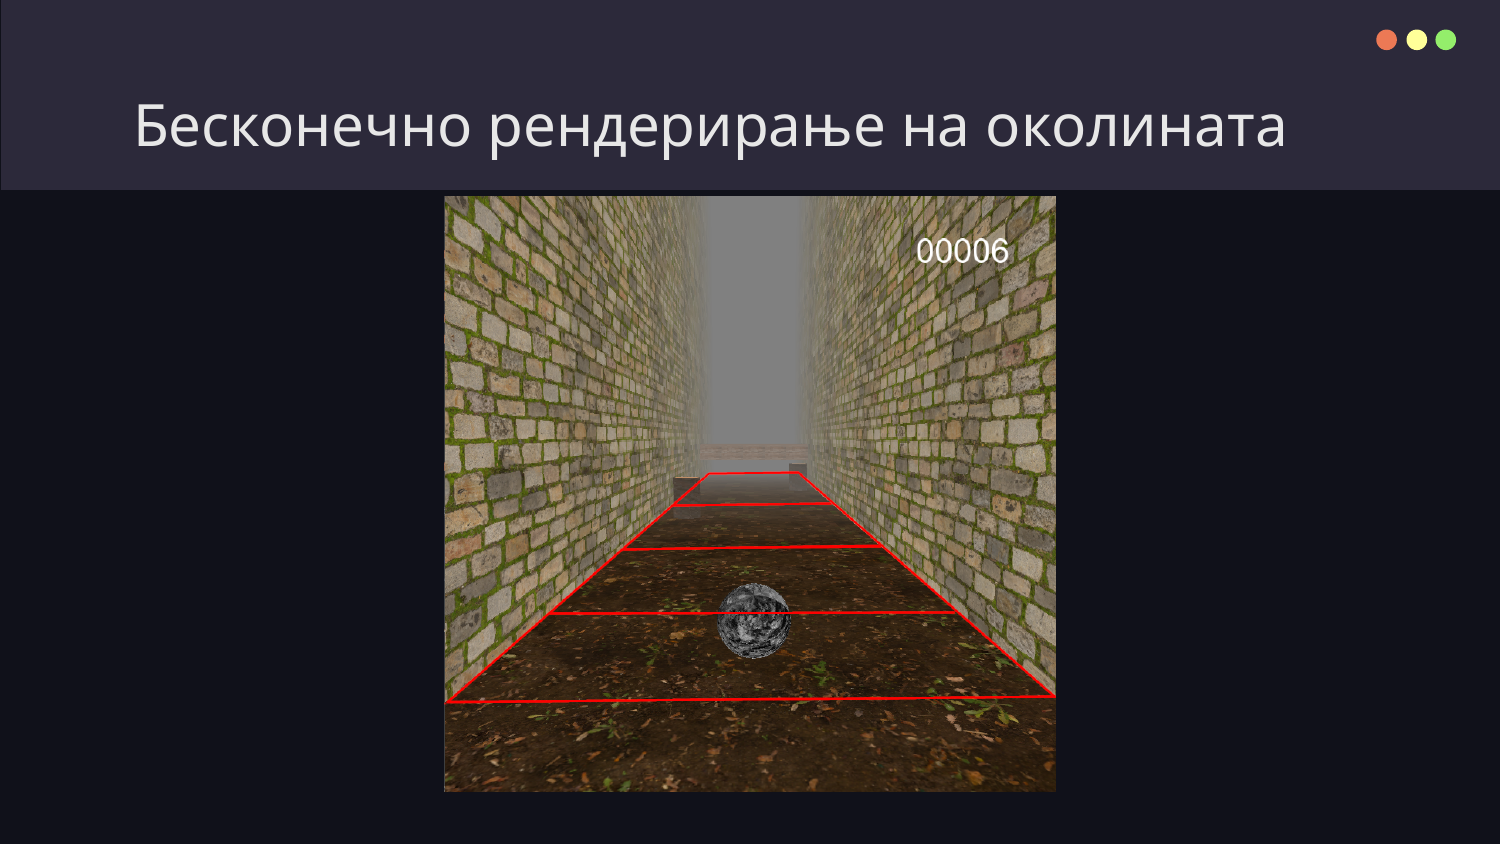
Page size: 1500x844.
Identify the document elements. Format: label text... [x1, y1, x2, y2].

title Бесконечно рендерирање на околината [118, 72, 1382, 167]
picture [444, 196, 1056, 792]
